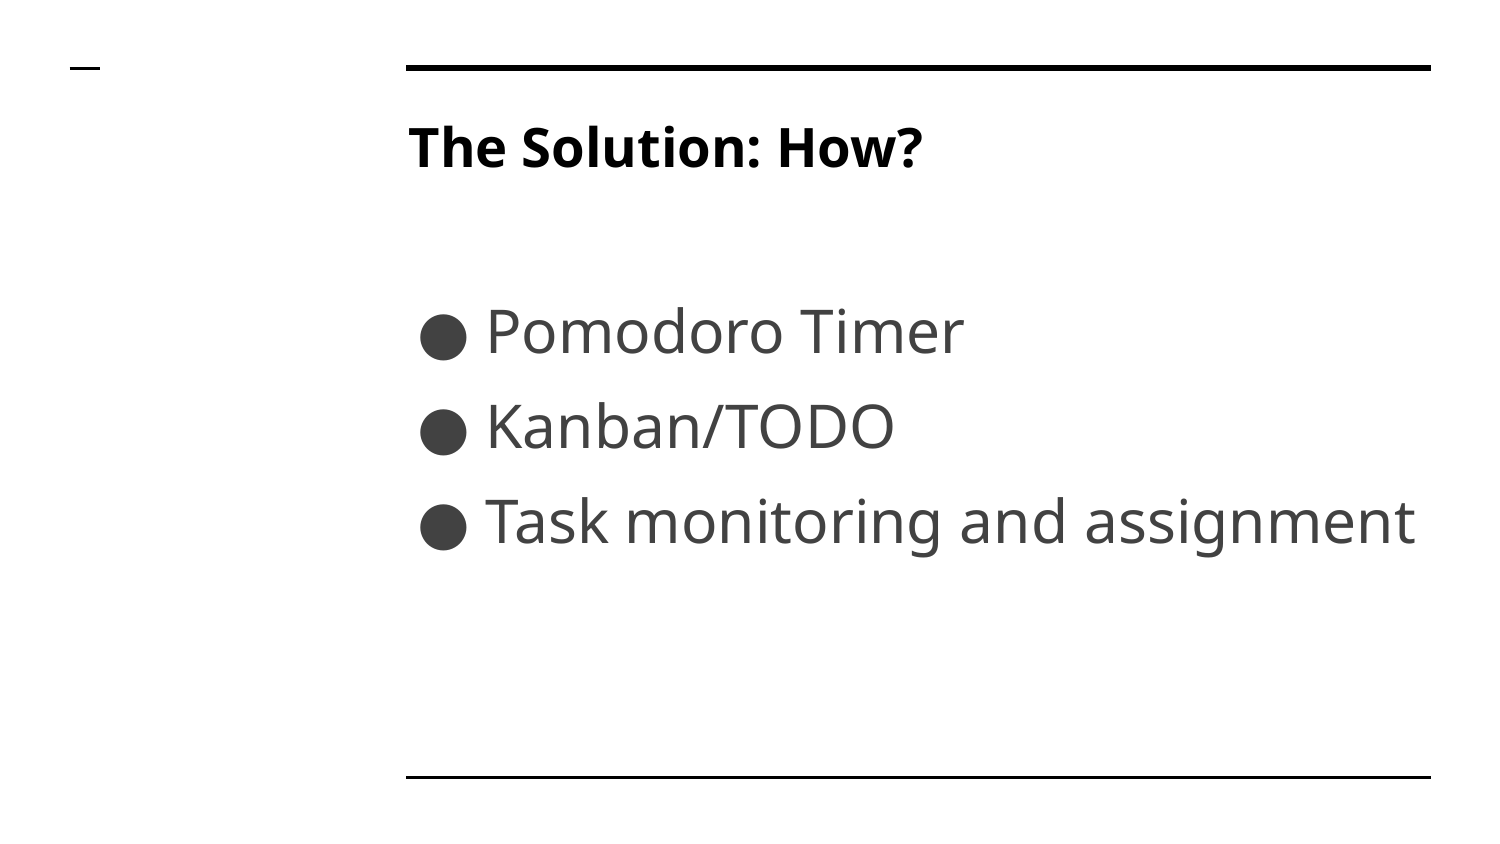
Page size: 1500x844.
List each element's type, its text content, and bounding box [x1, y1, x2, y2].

title The Solution: How? [393, 94, 1431, 199]
list Pomodoro Timer Kanban/TODO Task monitoring and assignment [395, 261, 1433, 755]
